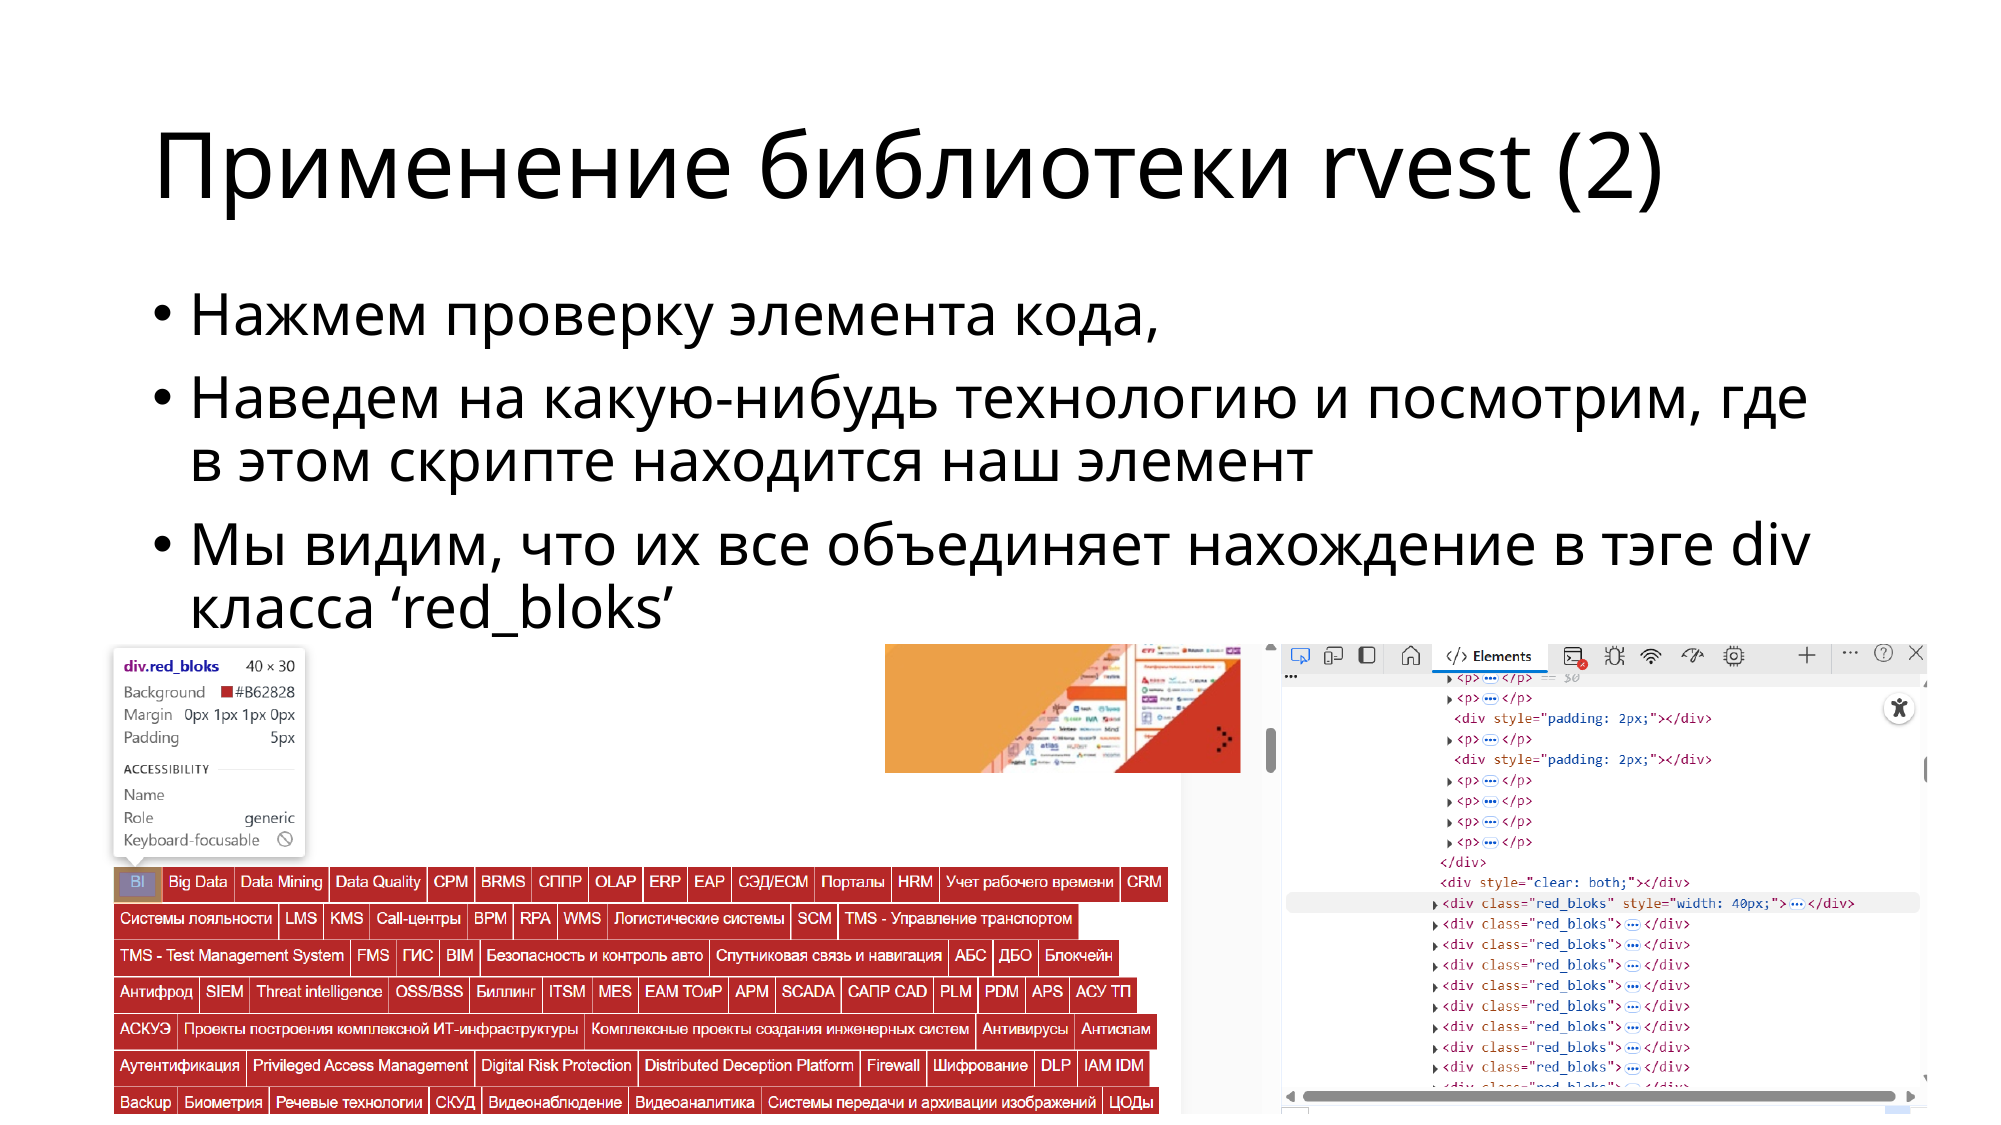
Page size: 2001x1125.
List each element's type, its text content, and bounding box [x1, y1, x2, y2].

picture [72, 644, 1928, 1115]
list Нажмем проверку элемента кода, Наведем на какую-нибудь технологию и посмотрим, где в этом скрипте находится наш элемент Мы видим, что их все объединяет нахождение в тэге div класса ‘red_bloks’ [137, 277, 1863, 644]
title Применение библиотеки rvest (2) [137, 59, 1863, 277]
